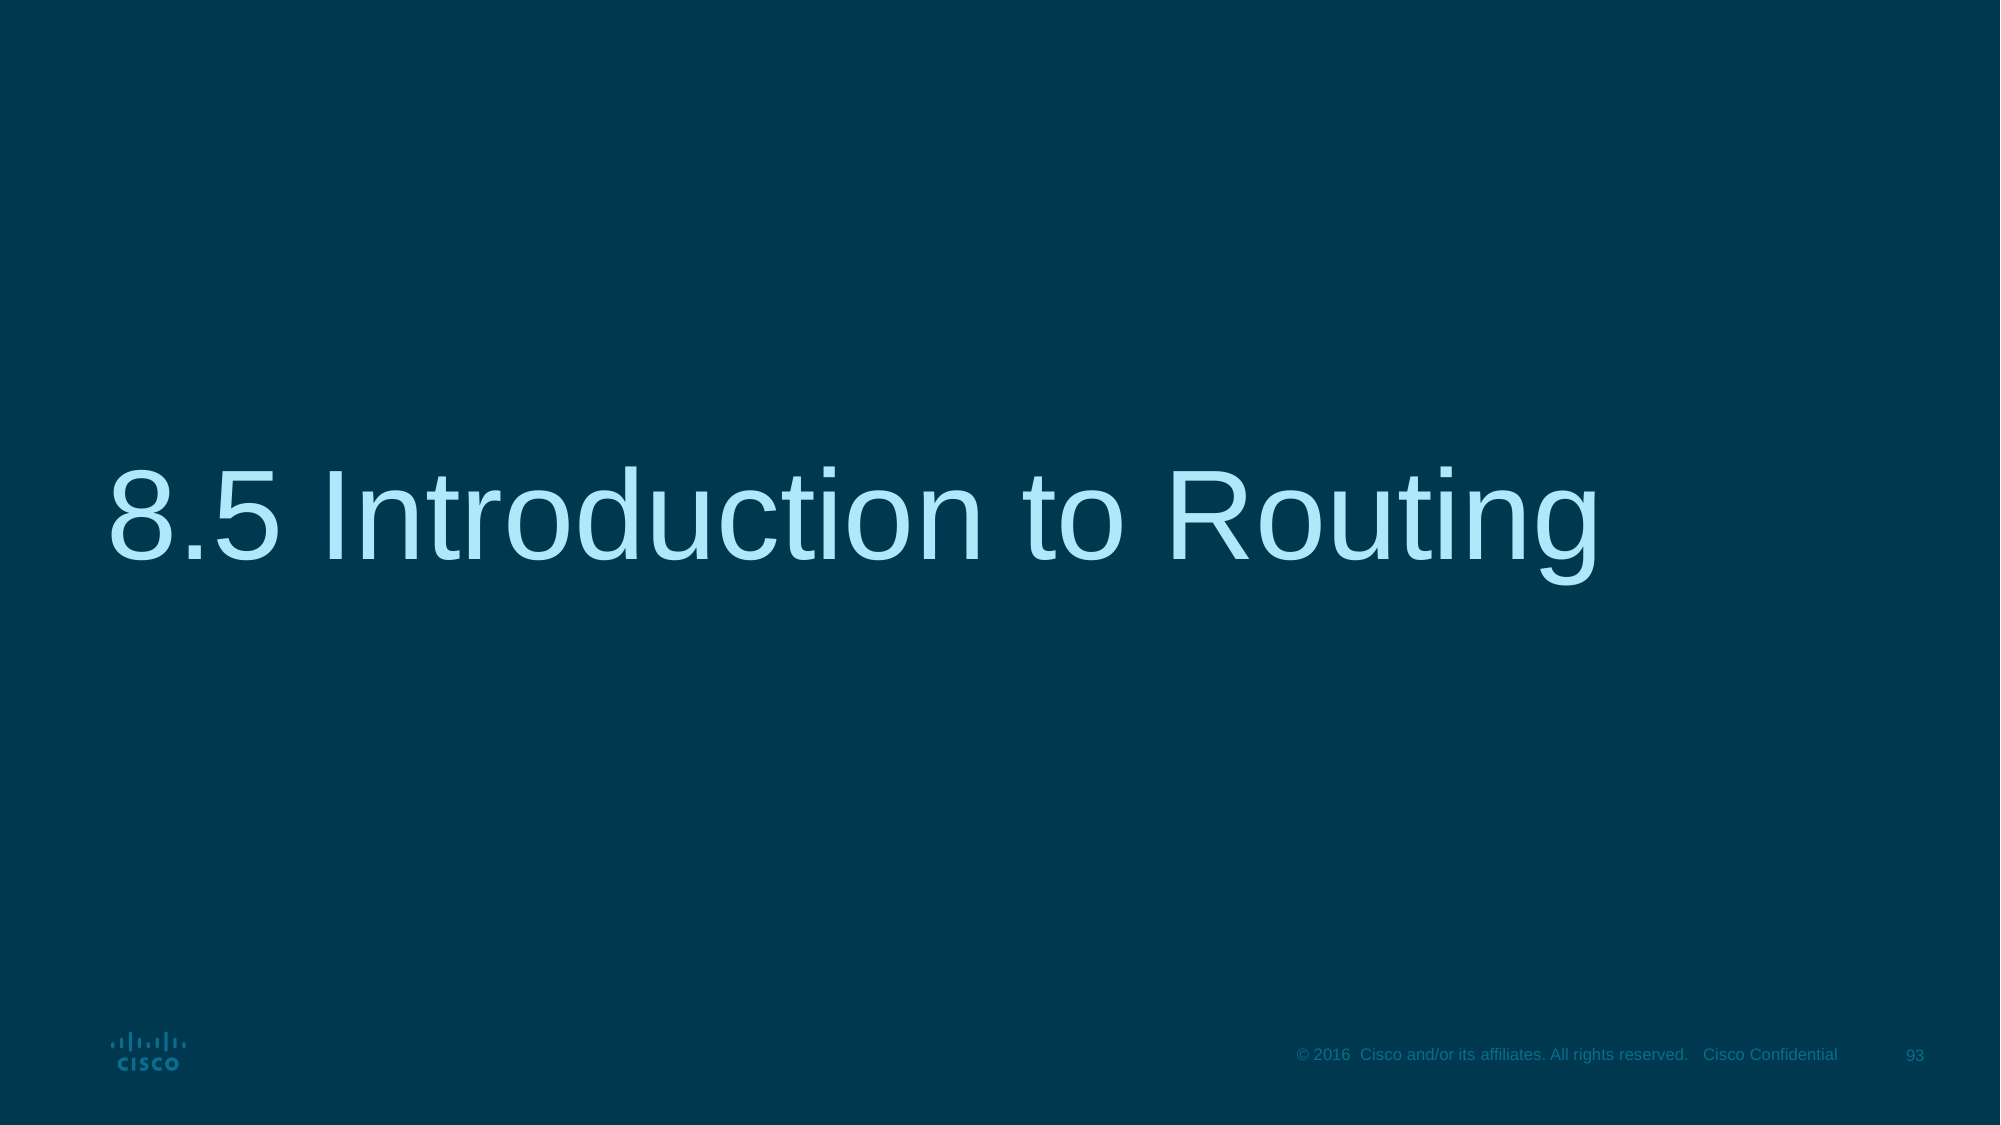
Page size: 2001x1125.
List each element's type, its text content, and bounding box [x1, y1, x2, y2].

title 8.5 Introduction to Routing [91, 200, 1892, 595]
